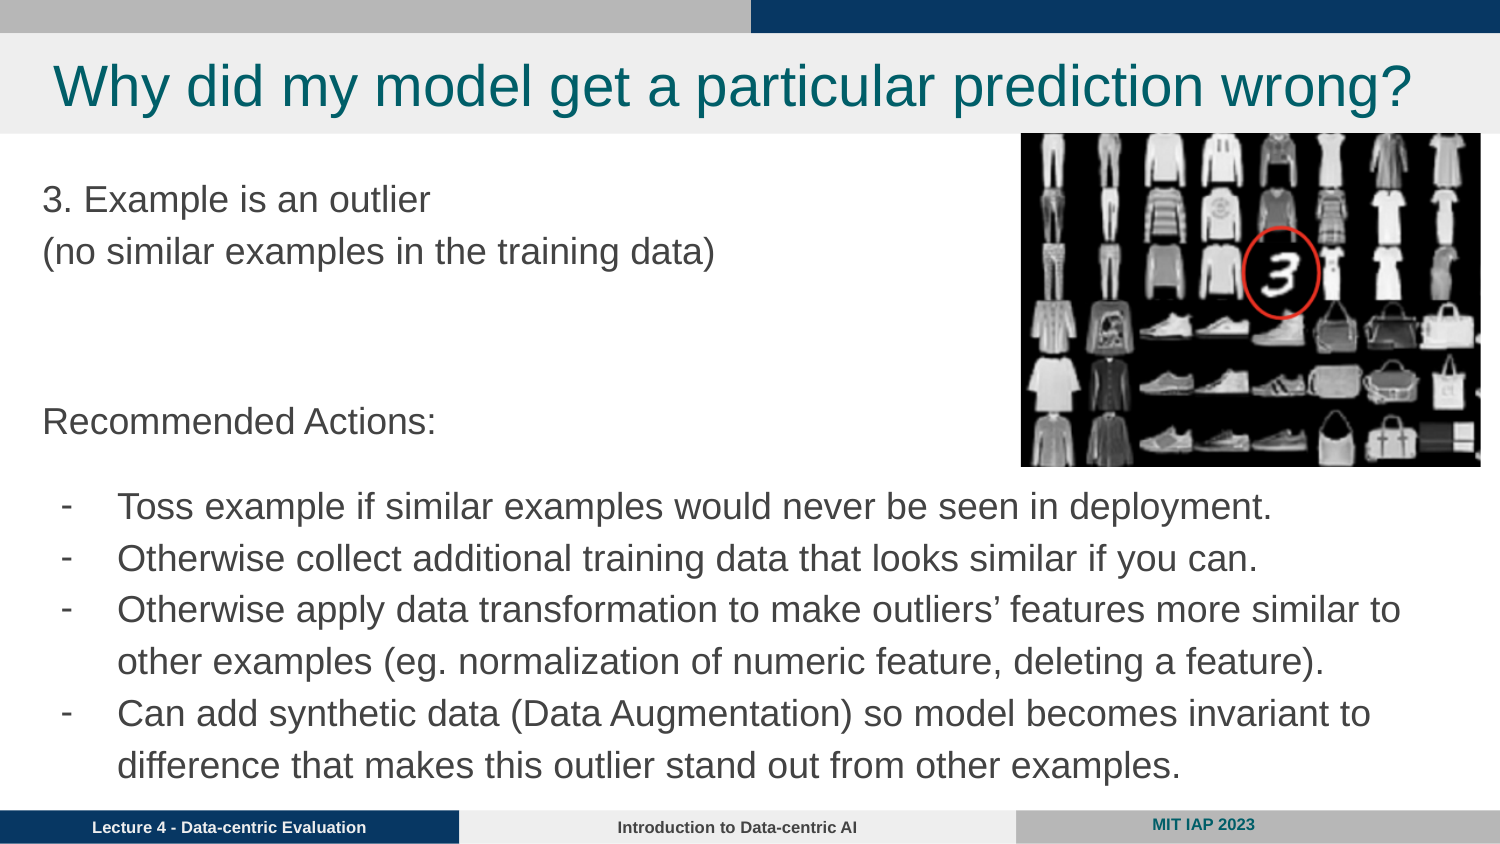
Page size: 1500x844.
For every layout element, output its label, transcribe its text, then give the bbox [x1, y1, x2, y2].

title Why did my model get a particular prediction wrong? [38, 33, 1437, 134]
picture [1020, 133, 1481, 468]
list 3. Example is an outlier (no similar examples in the training data) Recommended Actions: Toss example if similar examples would never be seen in deployment. Otherwise collect additional training data that looks similar if you can. Otherwise apply data transformation to make outliers’ features more similar to other examples (eg. normalization of numeric feature, deleting a feature). Can add synthetic data (Data Augmentation) so model becomes invariant to difference that makes this outlier stand out from other examples. [26, 153, 1425, 649]
